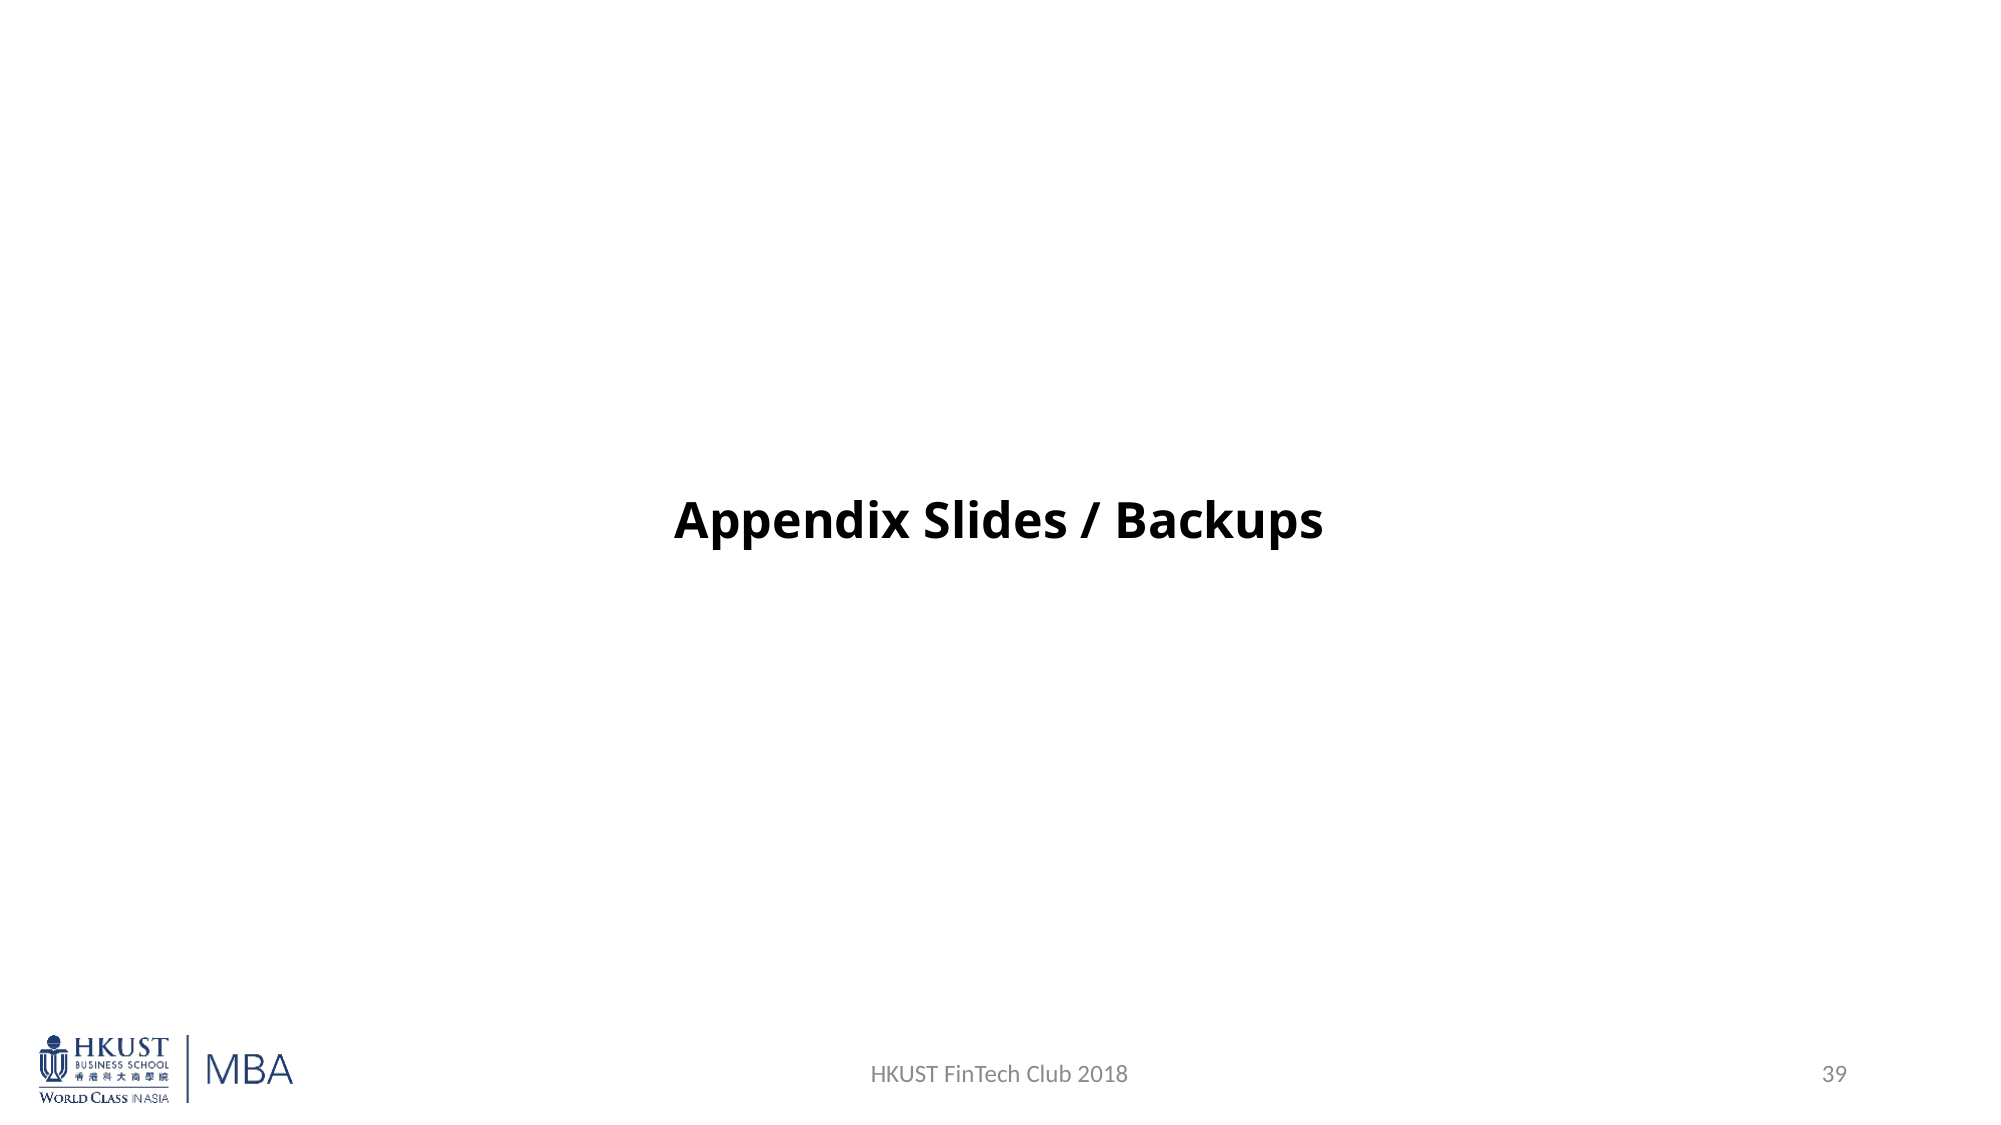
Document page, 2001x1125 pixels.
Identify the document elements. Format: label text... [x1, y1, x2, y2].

text_box Appendix Slides / Backups [258, 481, 1741, 556]
footer HKUST FinTech Club 2018 [662, 1042, 1338, 1103]
slide_number 39 [1412, 1042, 1863, 1103]
picture [39, 1035, 293, 1103]
